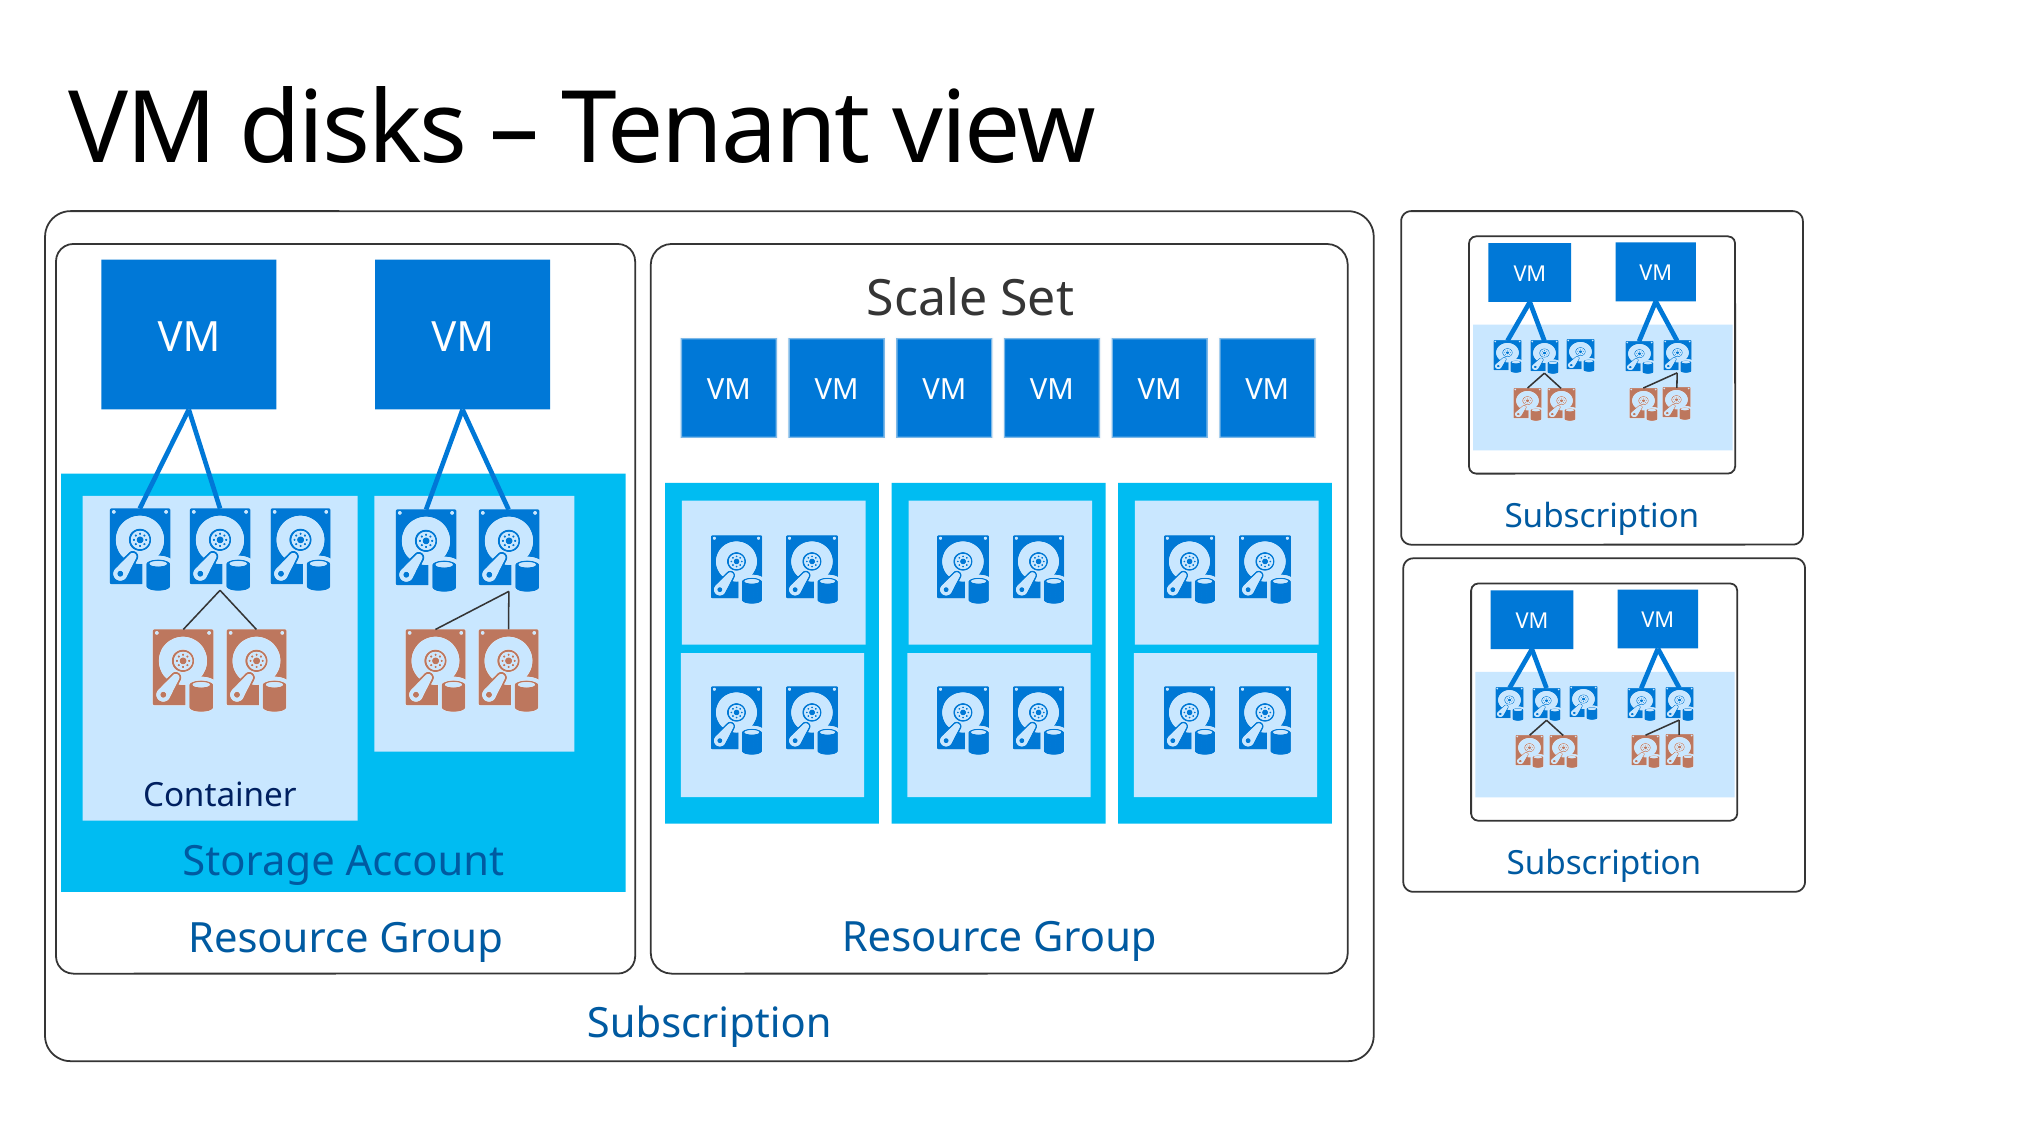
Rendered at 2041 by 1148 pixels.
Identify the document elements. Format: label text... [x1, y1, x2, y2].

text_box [650, 243, 1349, 974]
title VM disks – Tenant view [45, 48, 1996, 199]
text_box Subscription [44, 210, 1375, 1063]
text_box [55, 243, 636, 974]
text_box Subscription [1402, 557, 1806, 893]
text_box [1470, 583, 1738, 821]
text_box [1400, 210, 1804, 545]
